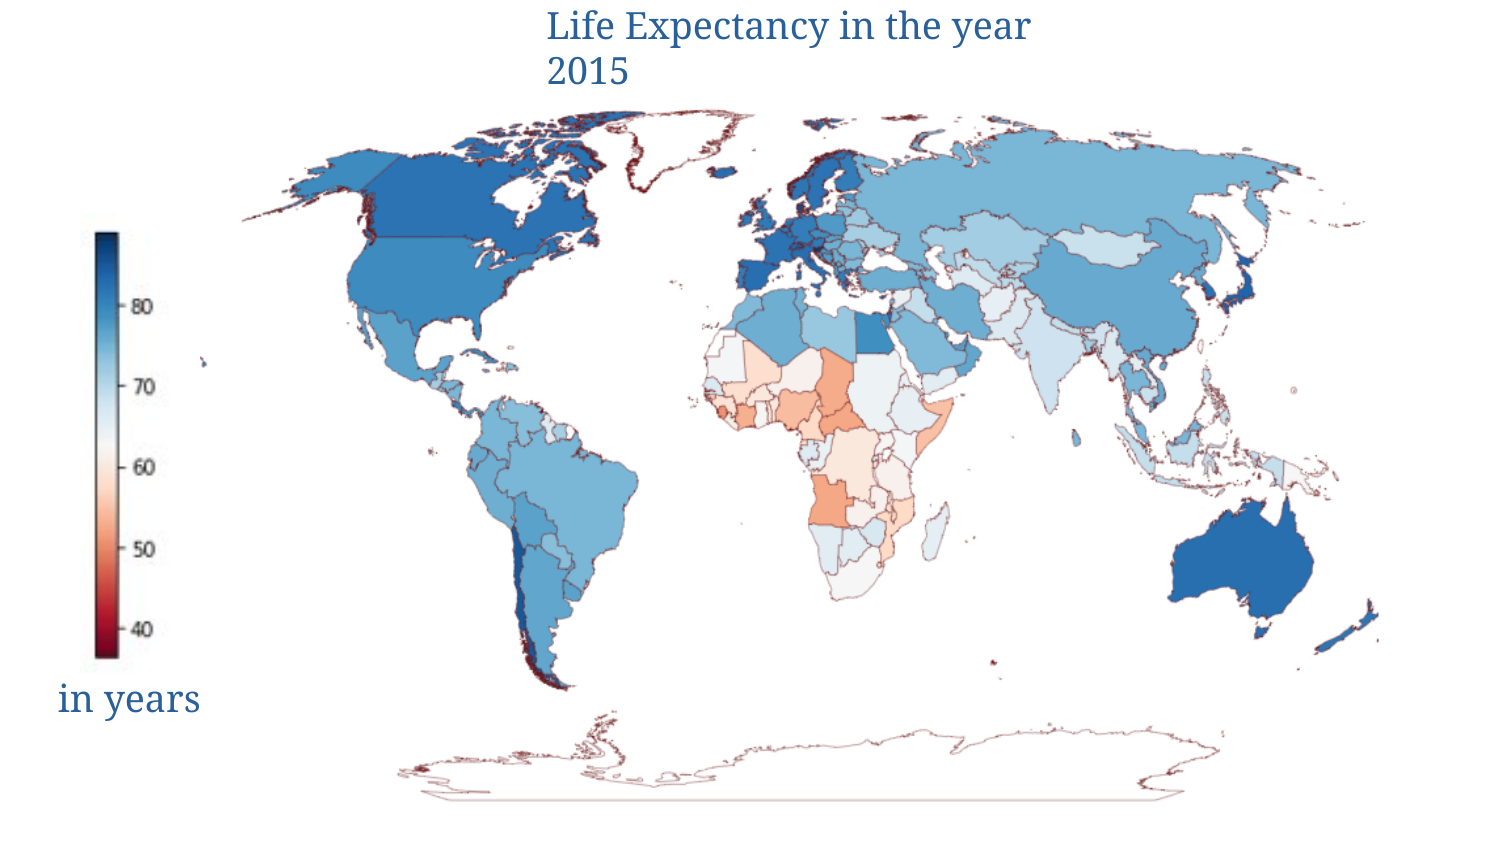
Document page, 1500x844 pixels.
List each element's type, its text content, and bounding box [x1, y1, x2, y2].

text_box in years [33, 673, 195, 721]
picture [80, 213, 198, 675]
picture [200, 50, 1418, 825]
text_box Life Expectancy in the year 2015 [531, 23, 1111, 49]
